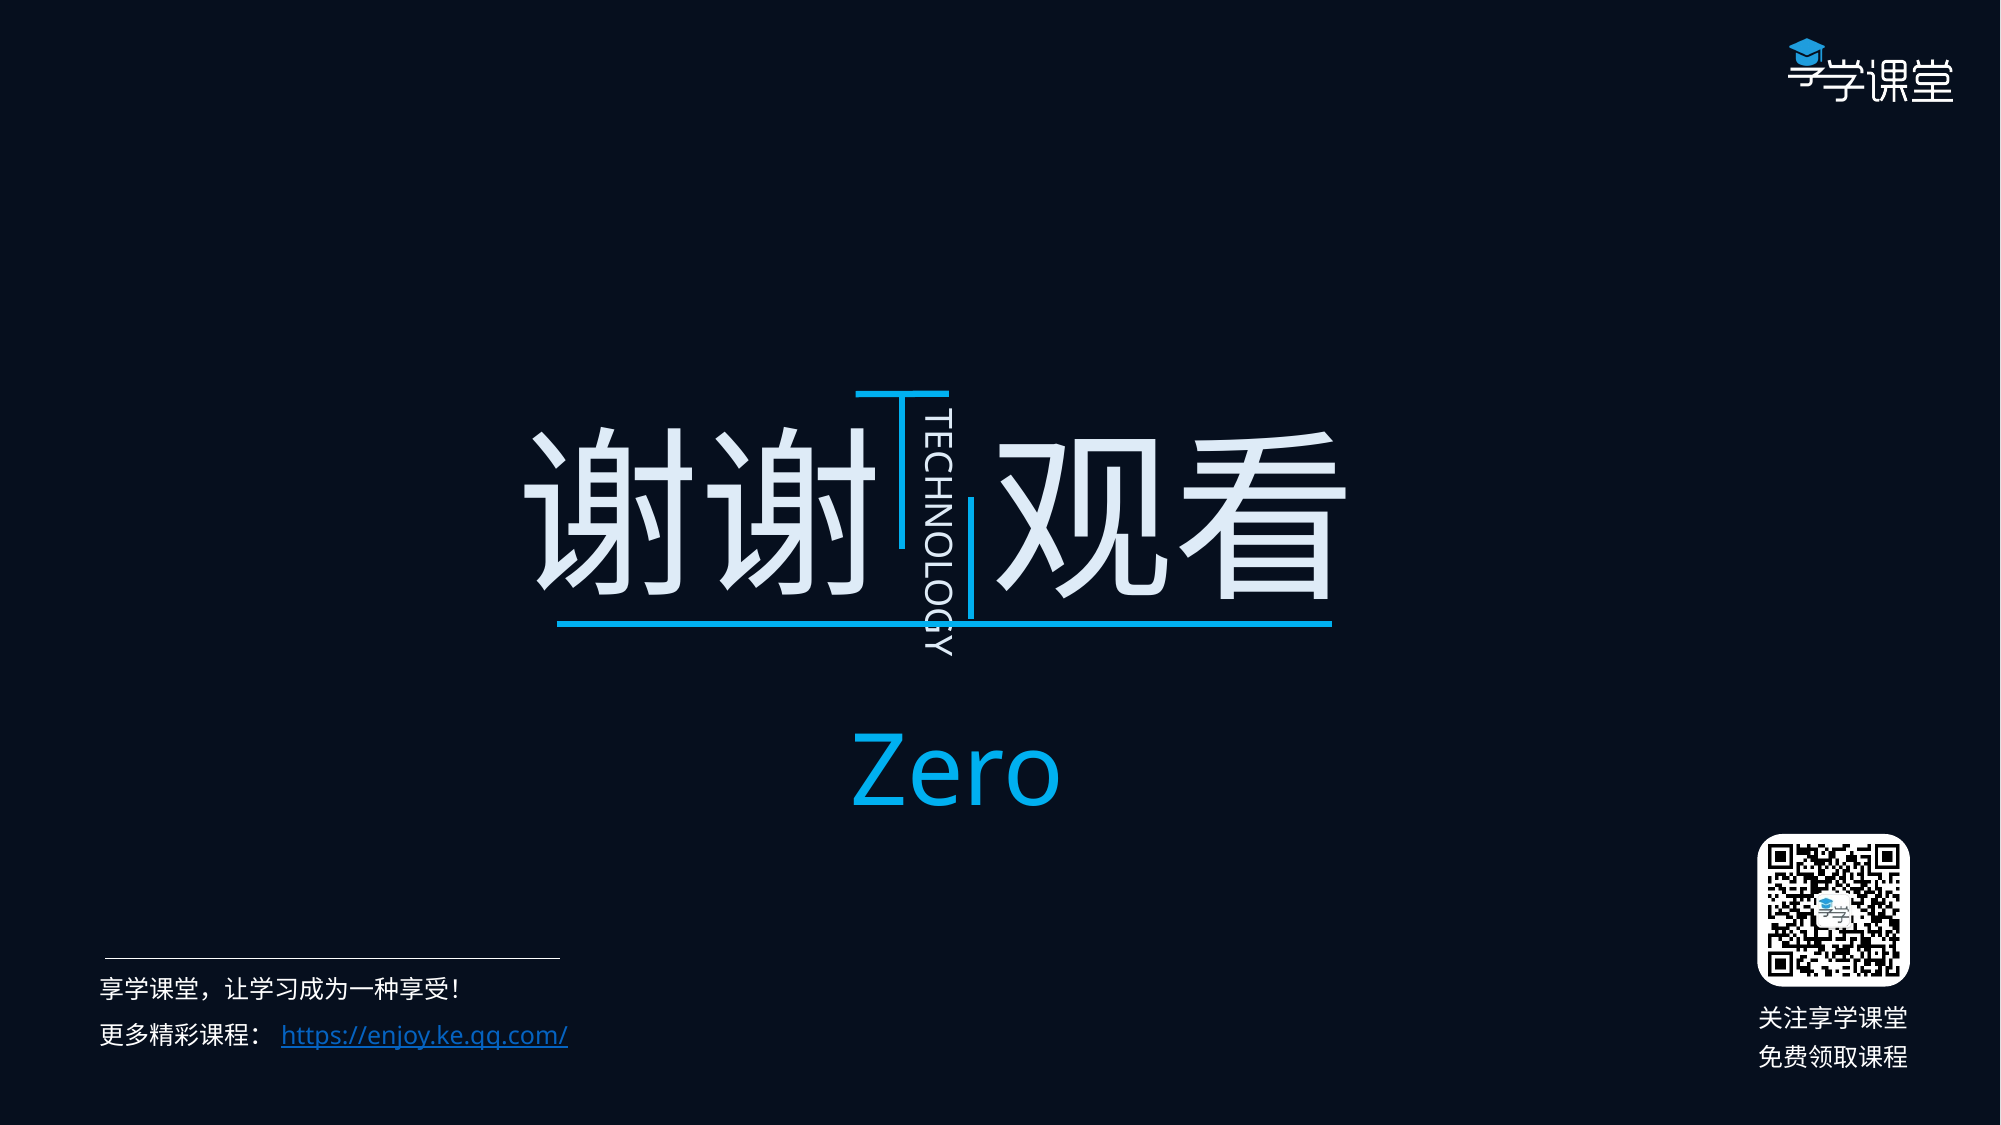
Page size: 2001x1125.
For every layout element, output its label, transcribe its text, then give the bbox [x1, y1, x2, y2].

text_box 关注享学课堂 免费领取课程 [1672, 986, 1995, 1080]
text_box 观看 [975, 393, 1486, 629]
picture [1757, 833, 1910, 987]
text_box TECHNOLOGY [894, 627, 971, 694]
text_box TECHNOLOGY [894, 394, 971, 621]
text_box Zero [835, 697, 1082, 833]
text_box 谢谢 [502, 390, 894, 626]
picture [1788, 38, 1953, 102]
